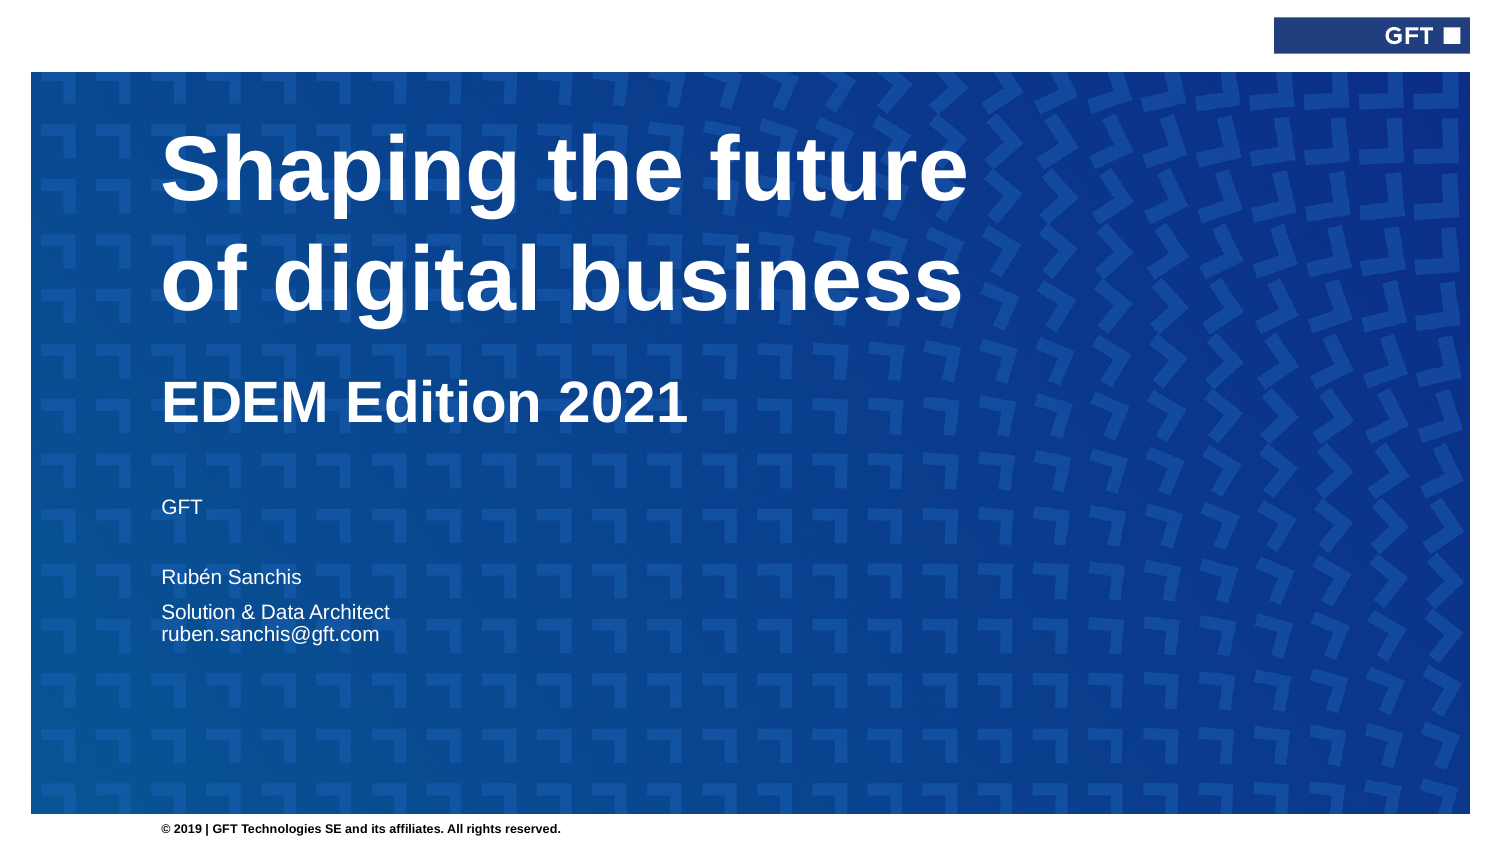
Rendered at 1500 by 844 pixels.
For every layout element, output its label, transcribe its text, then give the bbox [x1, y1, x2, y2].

list EDEM Edition 2021 [161, 372, 1341, 437]
picture [31, 72, 1470, 814]
list GFT Rubén Sanchis Solution & Data Architect ruben.sanchis@gft.com [161, 496, 1341, 649]
